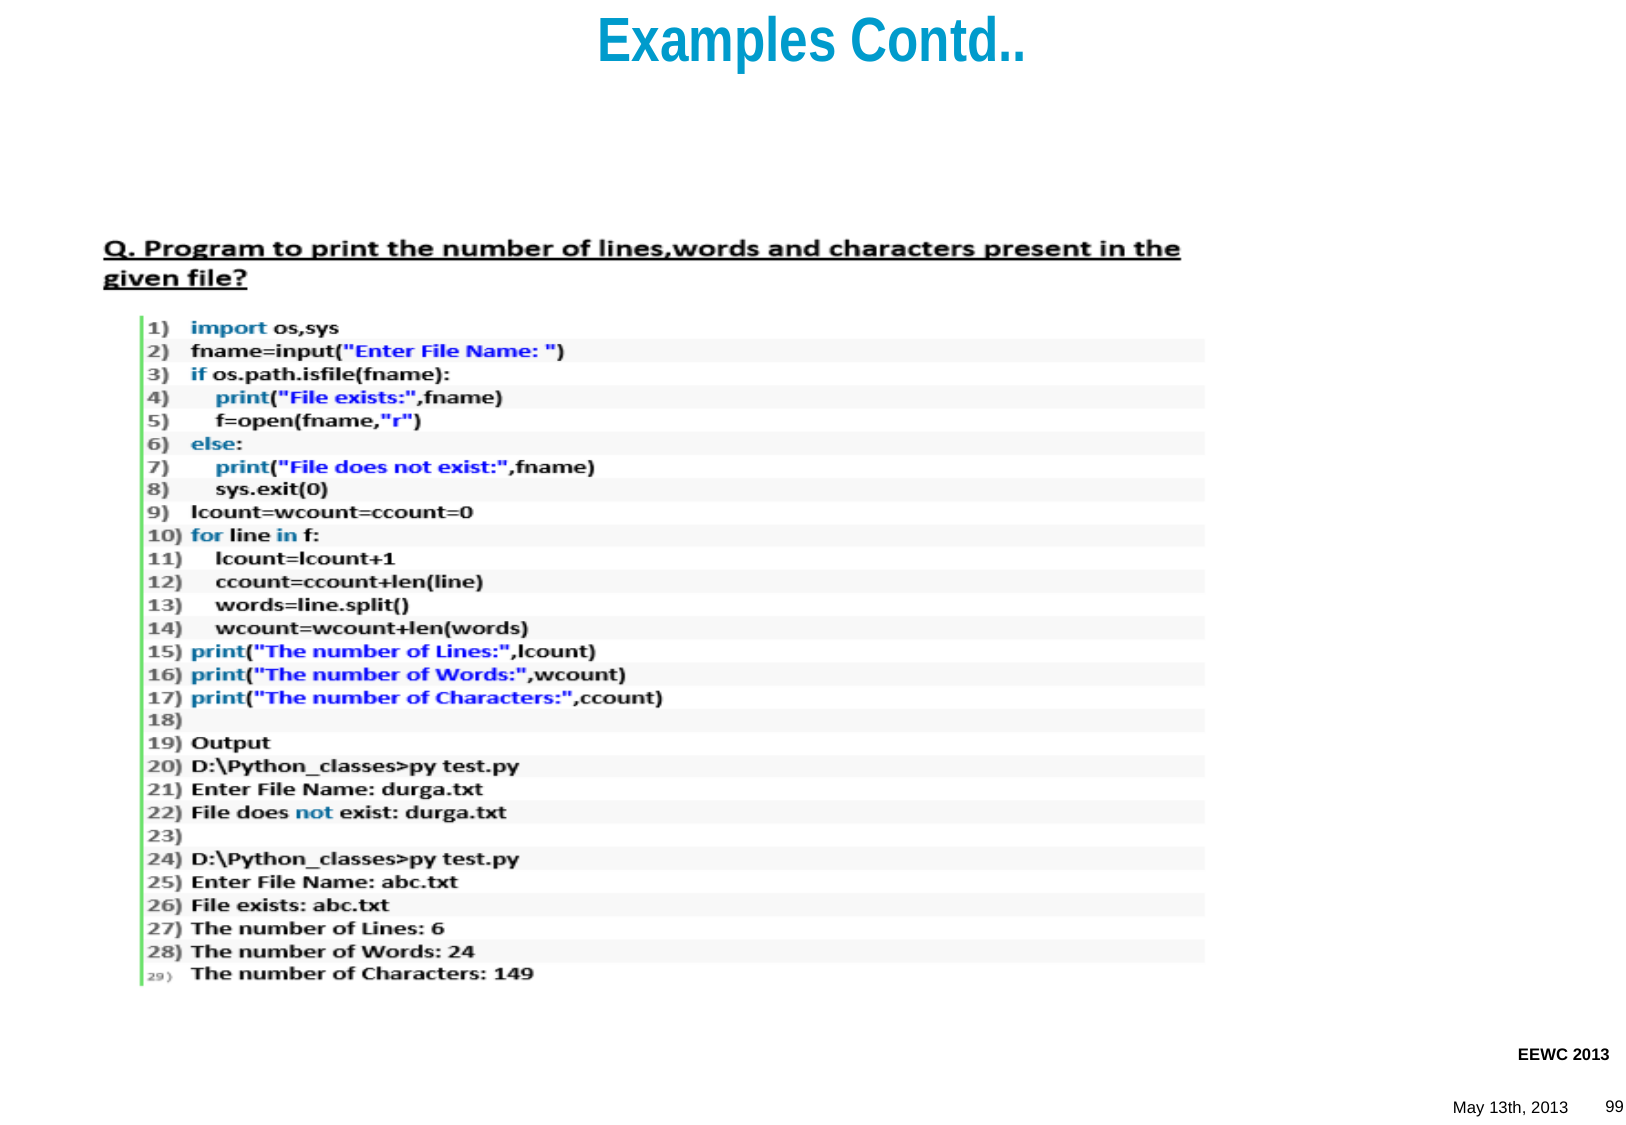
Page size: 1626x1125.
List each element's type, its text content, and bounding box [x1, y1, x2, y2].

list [91, 235, 1207, 1005]
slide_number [1373, 1094, 1569, 1122]
title Examples Contd.. [0, 0, 1625, 195]
footer EEWC 2013 [1062, 1046, 1616, 1065]
slide_number 99 [1580, 1098, 1625, 1117]
